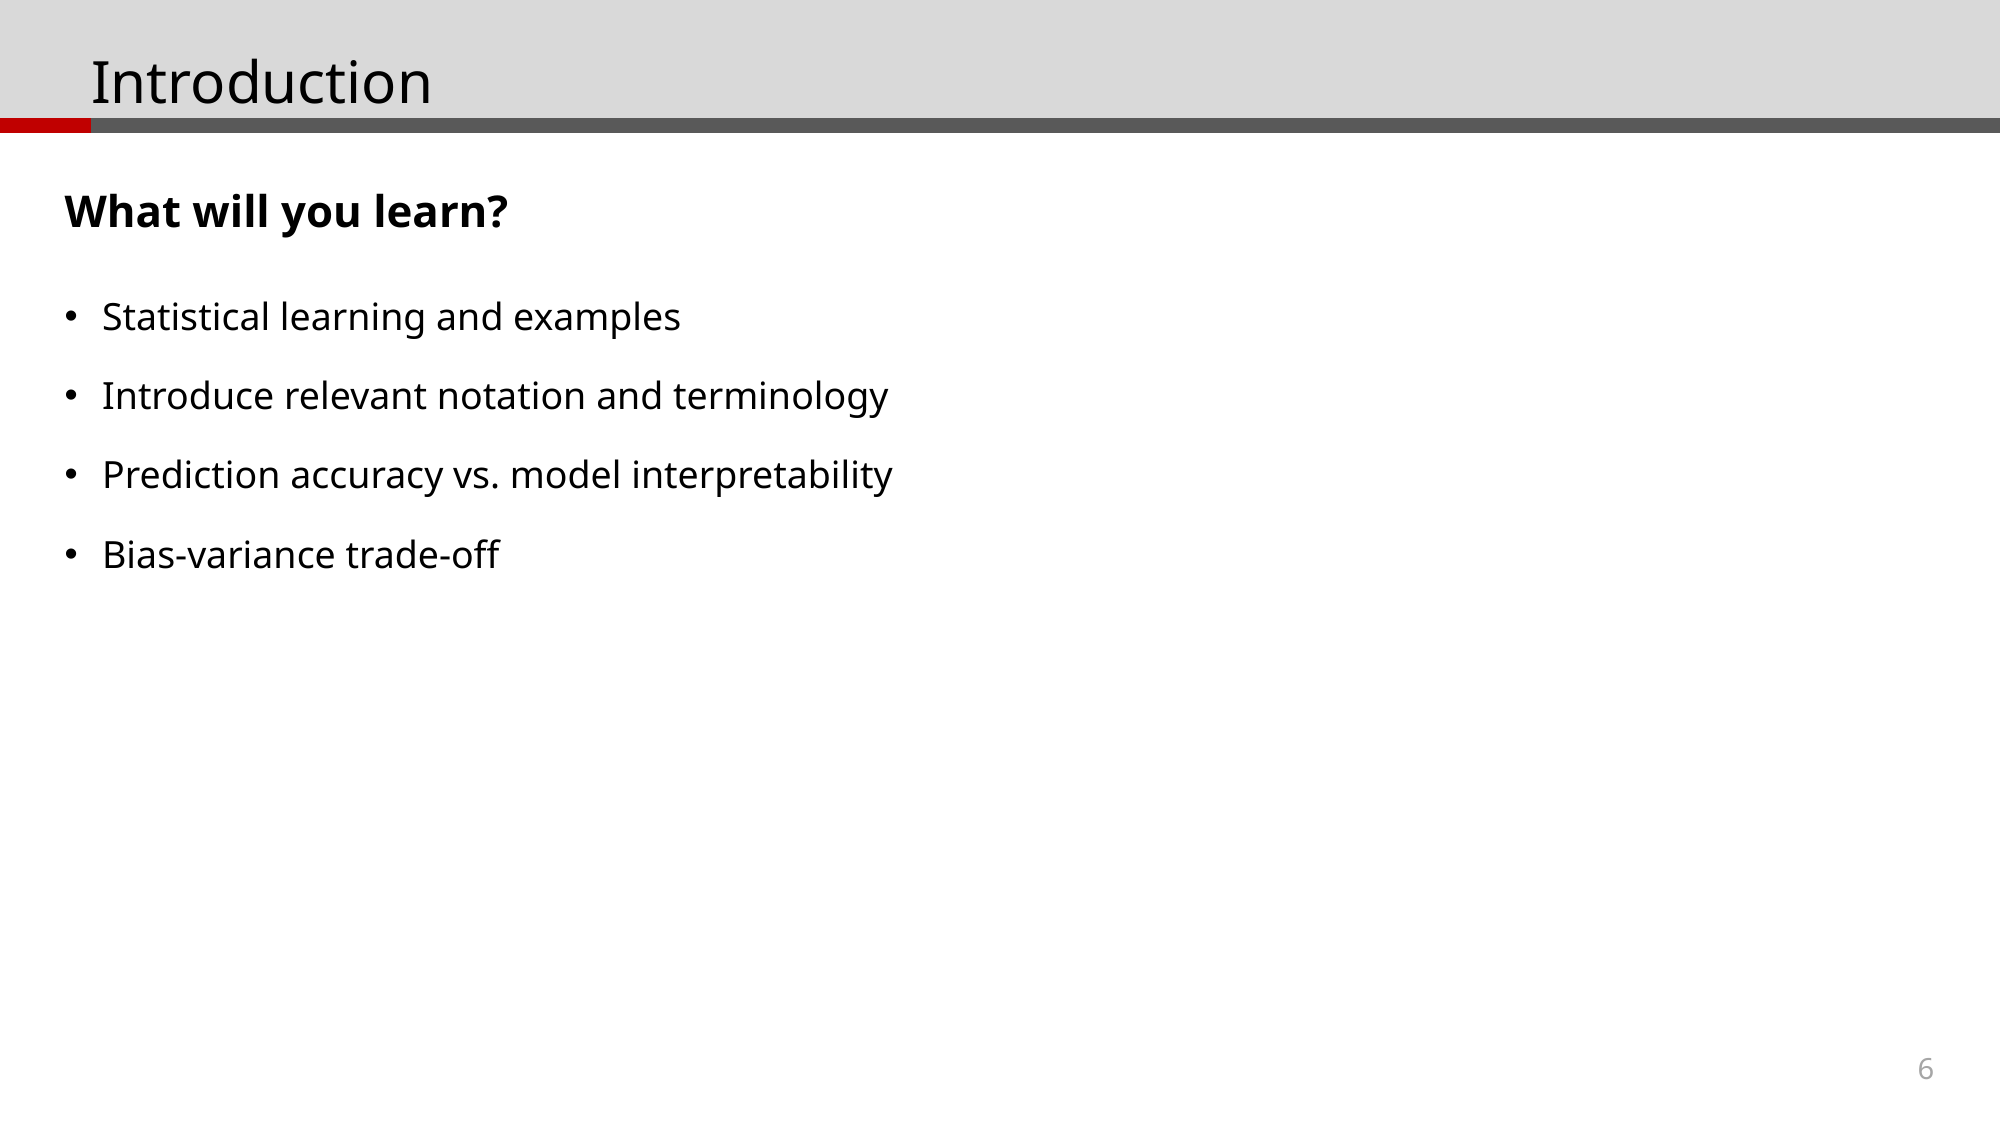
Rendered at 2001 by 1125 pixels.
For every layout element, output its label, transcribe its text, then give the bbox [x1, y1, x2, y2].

slide_number 6 [1618, 1042, 1949, 1103]
title Introduction [91, 0, 1949, 115]
list What will you learn? [49, 181, 1949, 242]
list Statistical learning and examples Introduce relevant notation and terminology Prediction accuracy vs. model interpretability Bias-variance trade-off [49, 271, 1949, 1000]
